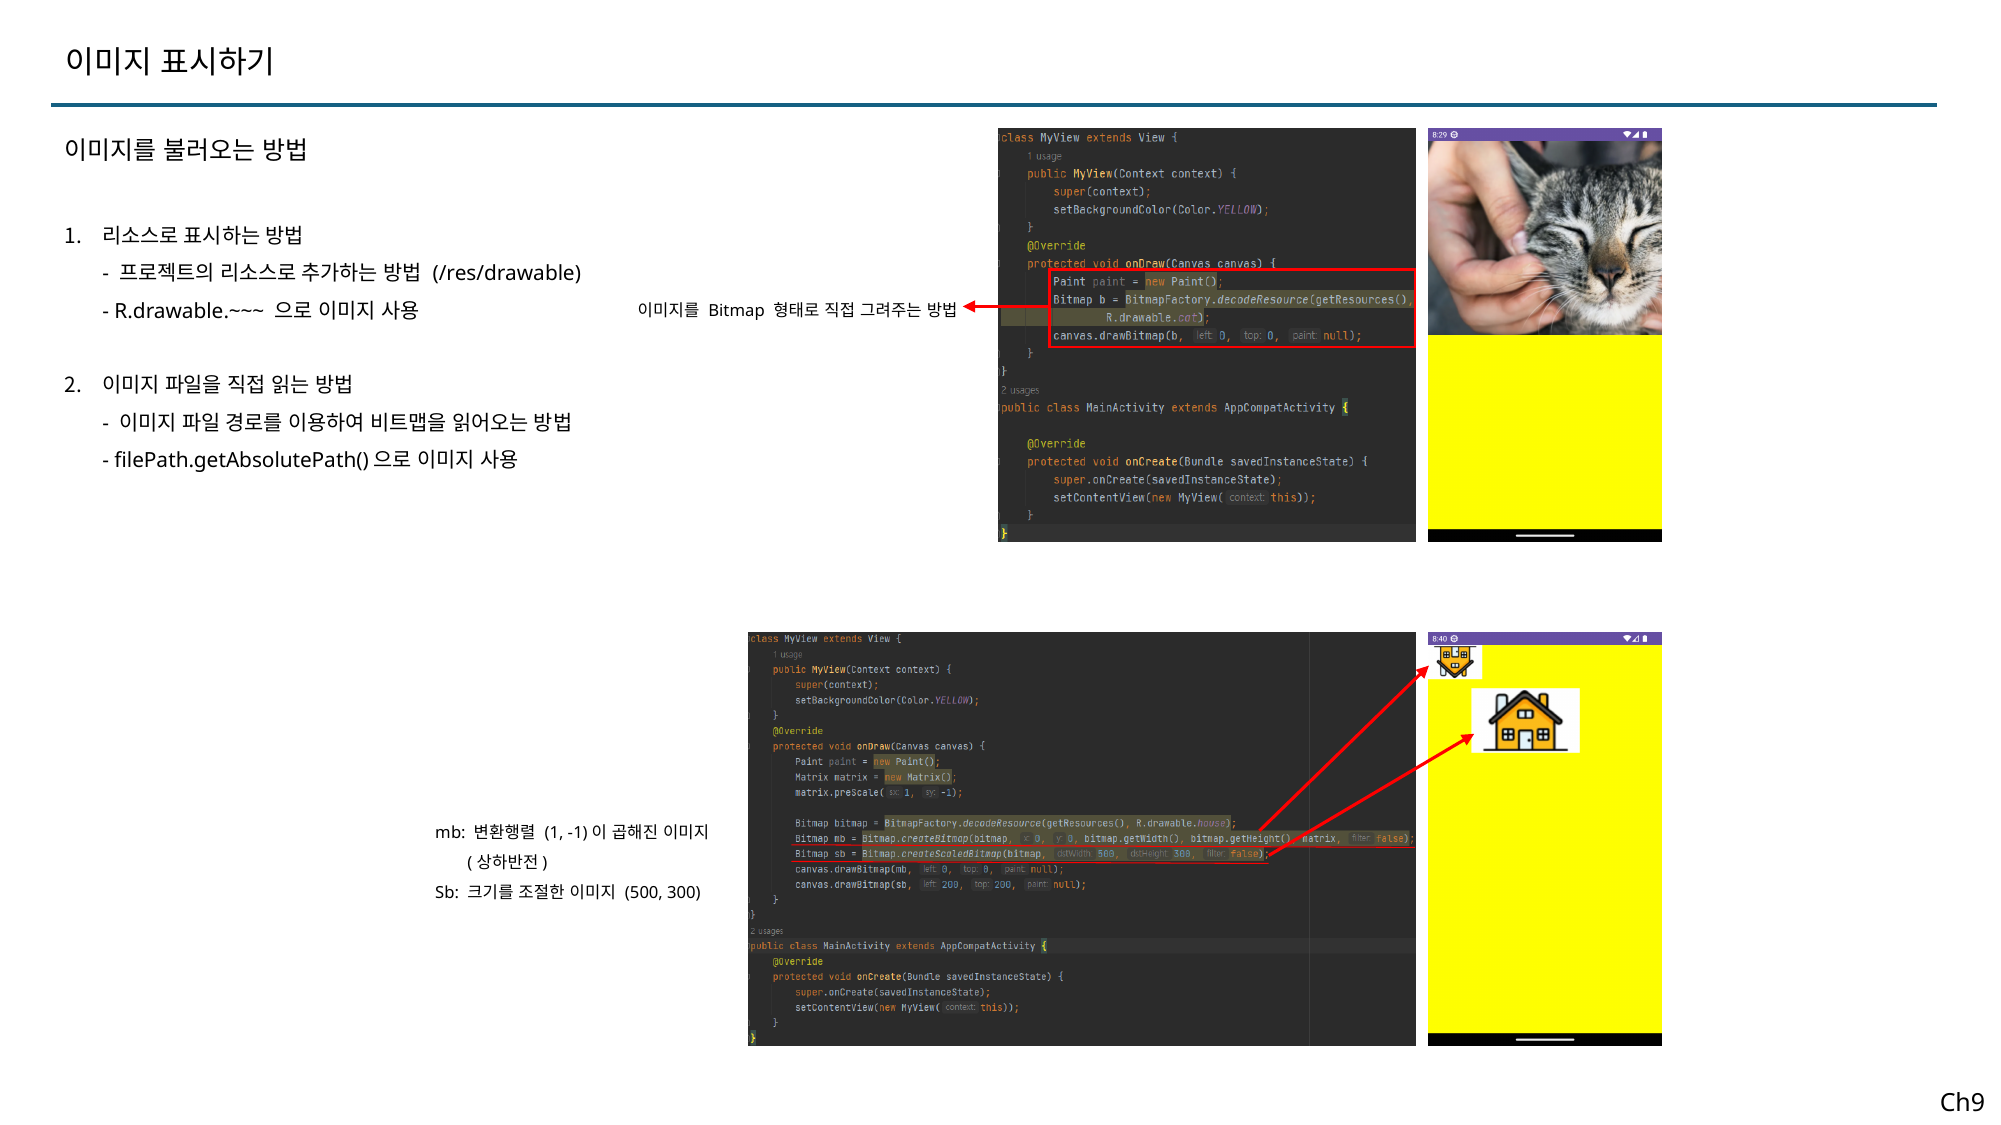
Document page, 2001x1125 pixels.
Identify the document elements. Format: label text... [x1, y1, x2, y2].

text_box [790, 844, 1268, 848]
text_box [1258, 665, 1430, 832]
picture [1428, 631, 1662, 1047]
text_box mb: 변환행렬 (1, -1)이 곱해진 이미지 (상하반전) Sb: 크기를 조절한 이미지 (500, 300) [420, 804, 742, 909]
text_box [790, 860, 1270, 864]
text_box 이미지를 Bitmap 형태로 직접 그려주는 방법 [569, 282, 973, 328]
text_box 이미지 표시하기 [50, 34, 697, 87]
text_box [1268, 733, 1475, 856]
text_box 이미지를 불러오는 방법 리소스로 표시하는 방법 - 프로젝트의 리소스로 추가하는 방법 (/res/drawable) - R.drawable.~~~ 으로 이미지 사용 이미지 파일을 직접 읽는 방법 - 이미지 파일 경로를 이용하여 비트맵을 읽어오는 방법 - filePath.getAbsolutePath()으로 이미지 사용 [50, 112, 731, 517]
text_box Ch9 [1913, 1079, 2000, 1125]
picture [748, 631, 1416, 1047]
picture [1428, 128, 1662, 543]
picture [997, 128, 1416, 543]
